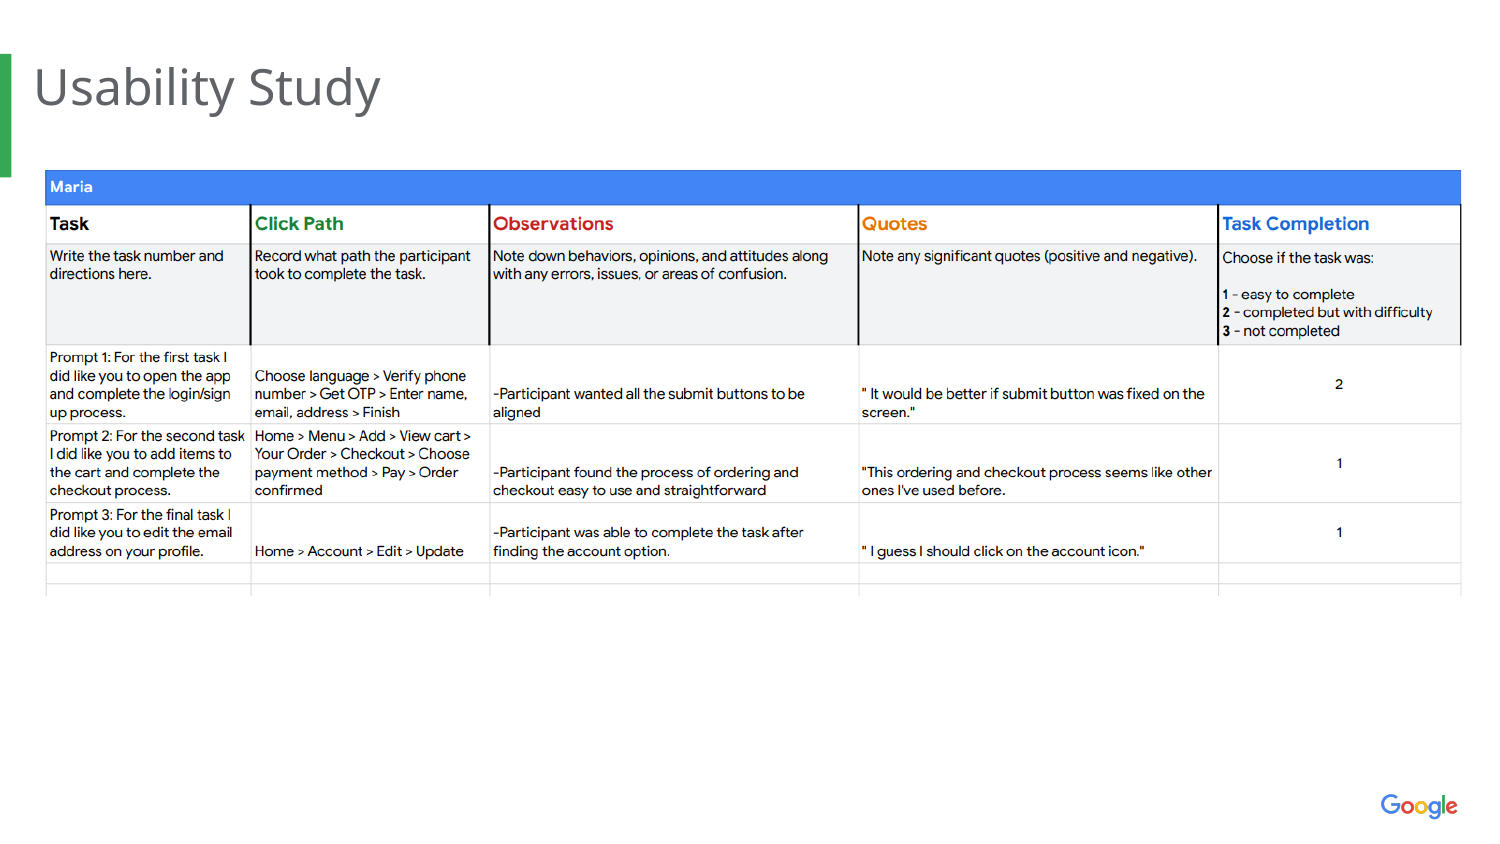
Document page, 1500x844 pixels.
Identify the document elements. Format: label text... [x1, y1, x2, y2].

text_box Usability Study [33, 40, 1183, 130]
picture [1381, 794, 1458, 820]
picture [24, 131, 1476, 596]
